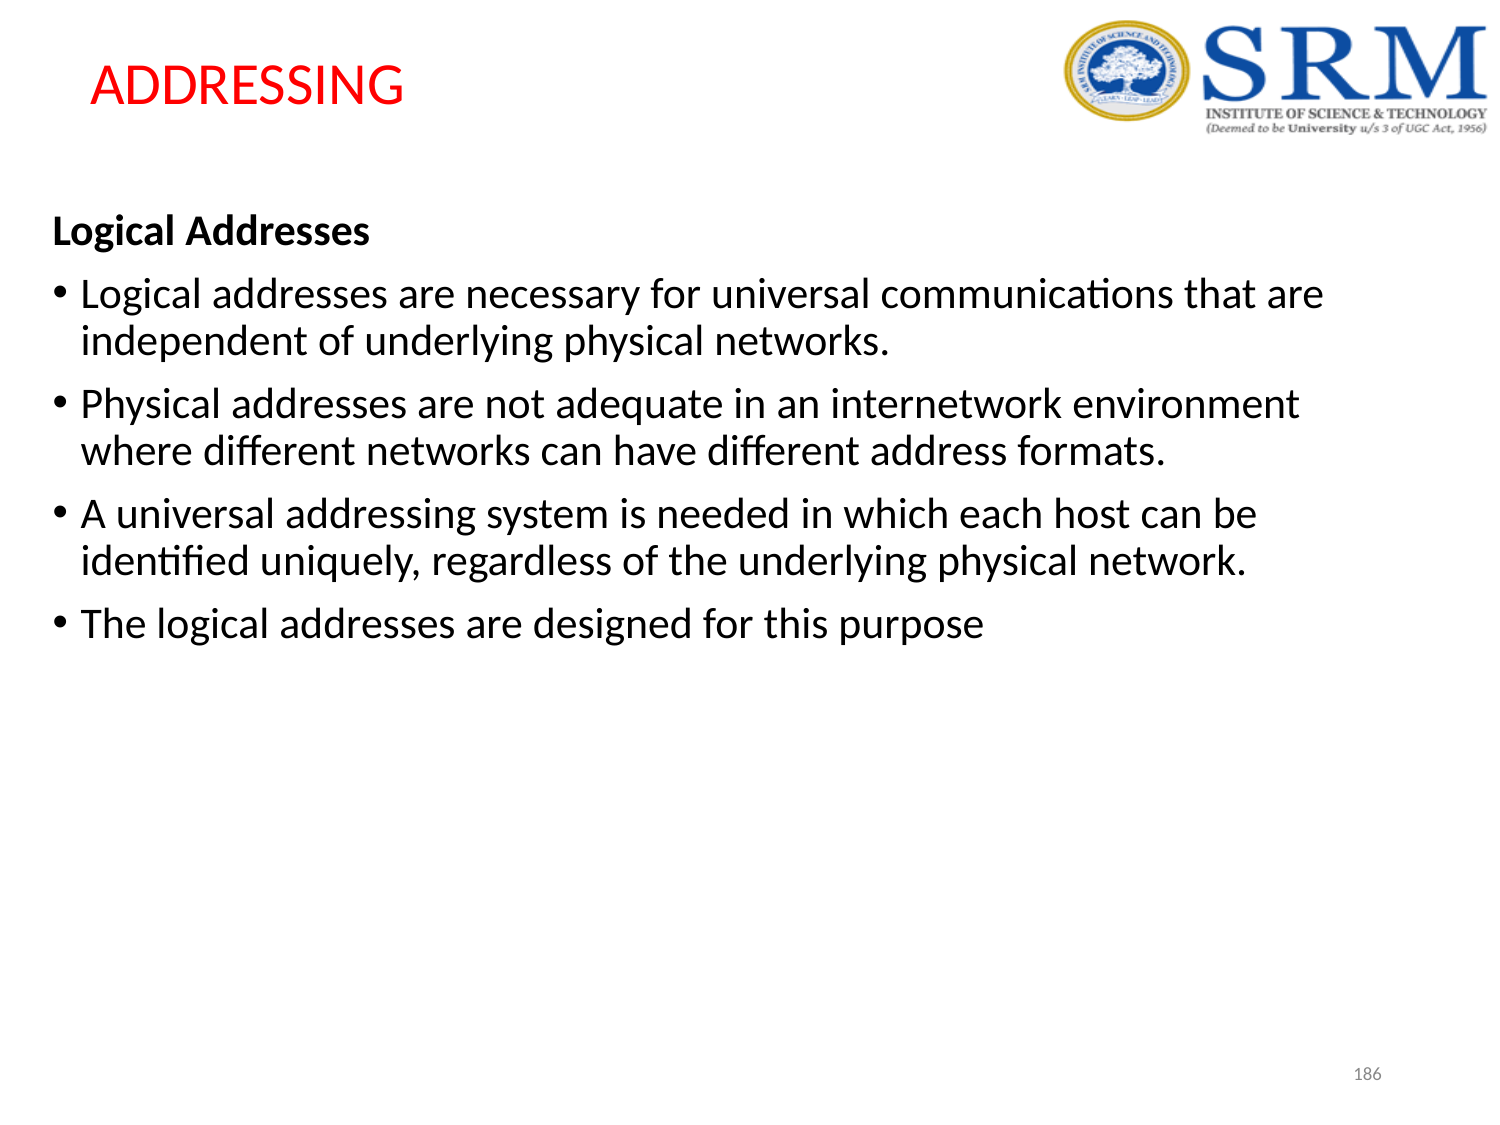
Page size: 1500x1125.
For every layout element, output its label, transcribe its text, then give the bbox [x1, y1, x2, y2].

slide_number ‹#› [1059, 1042, 1397, 1103]
picture [1059, 0, 1500, 151]
list Logical Addresses Logical addresses are necessary for universal communications that are independent of underlying physical networks. Physical addresses are not adequate in an internetwork environment where different networks can have different address formats. A universal addressing system is needed in which each host can be identified uniquely, regardless of the underlying physical network. The logical addresses are designed for this purpose [37, 200, 1438, 1025]
title ADDRESSING [75, 45, 1025, 125]
